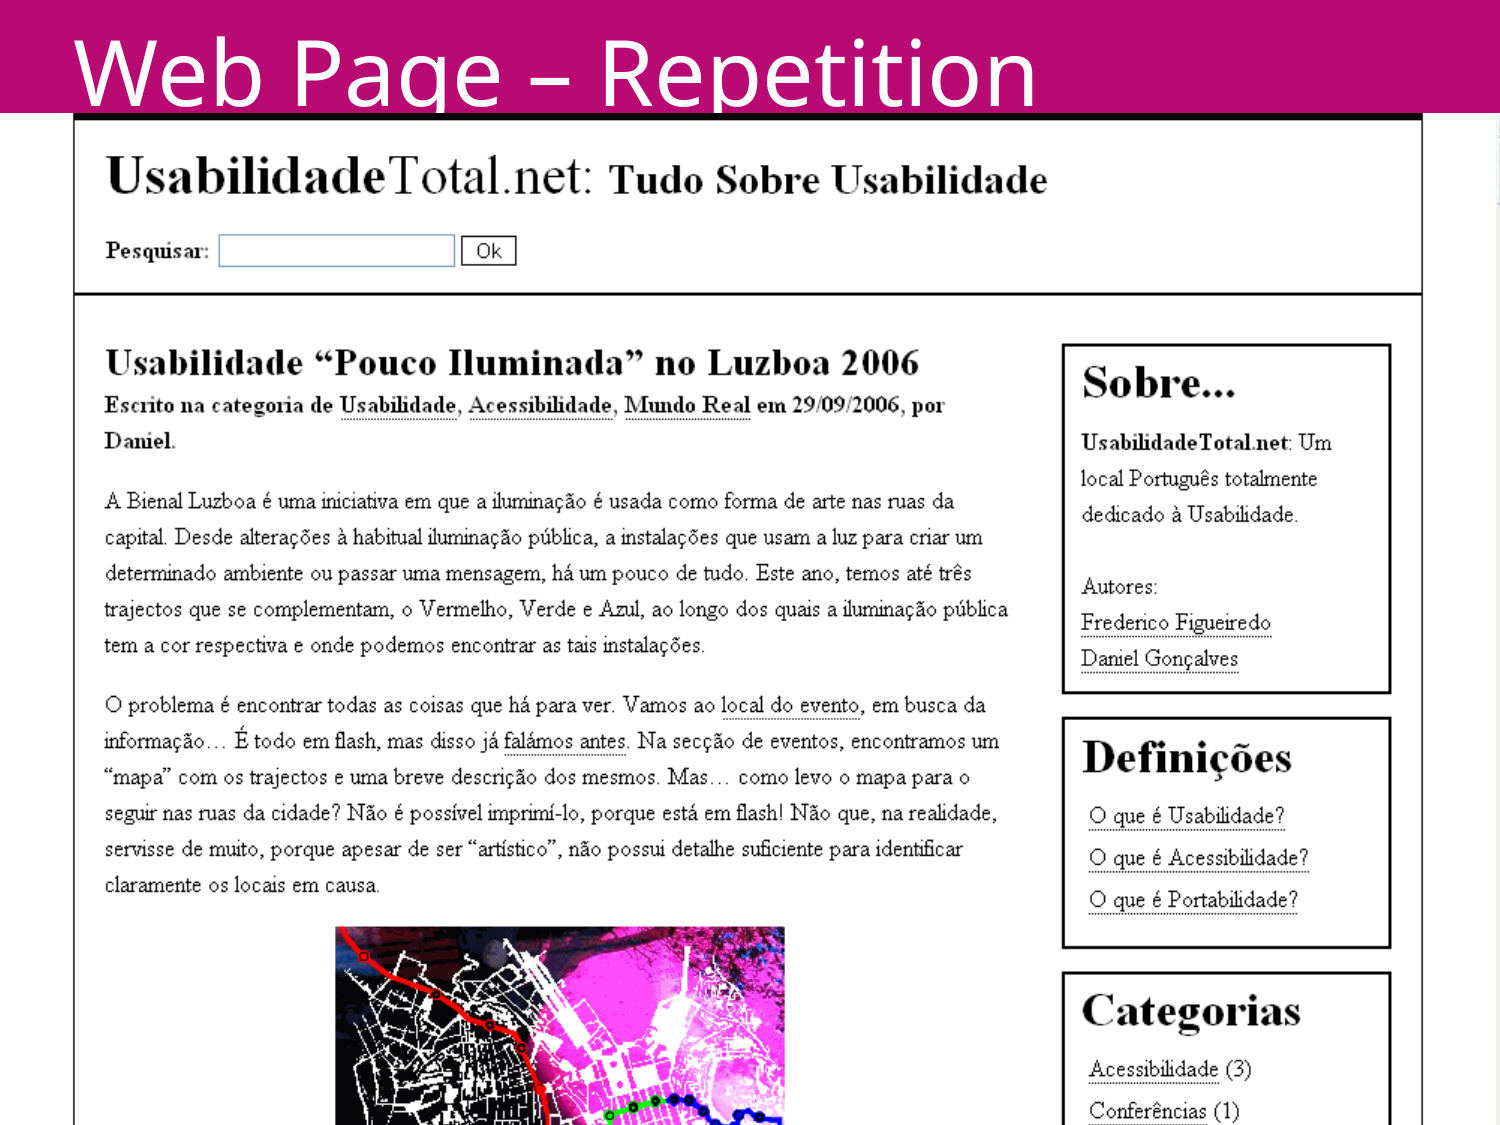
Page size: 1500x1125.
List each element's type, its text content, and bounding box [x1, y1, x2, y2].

picture [0, 113, 1500, 1125]
title Web Page – Repetition [0, 0, 1500, 113]
